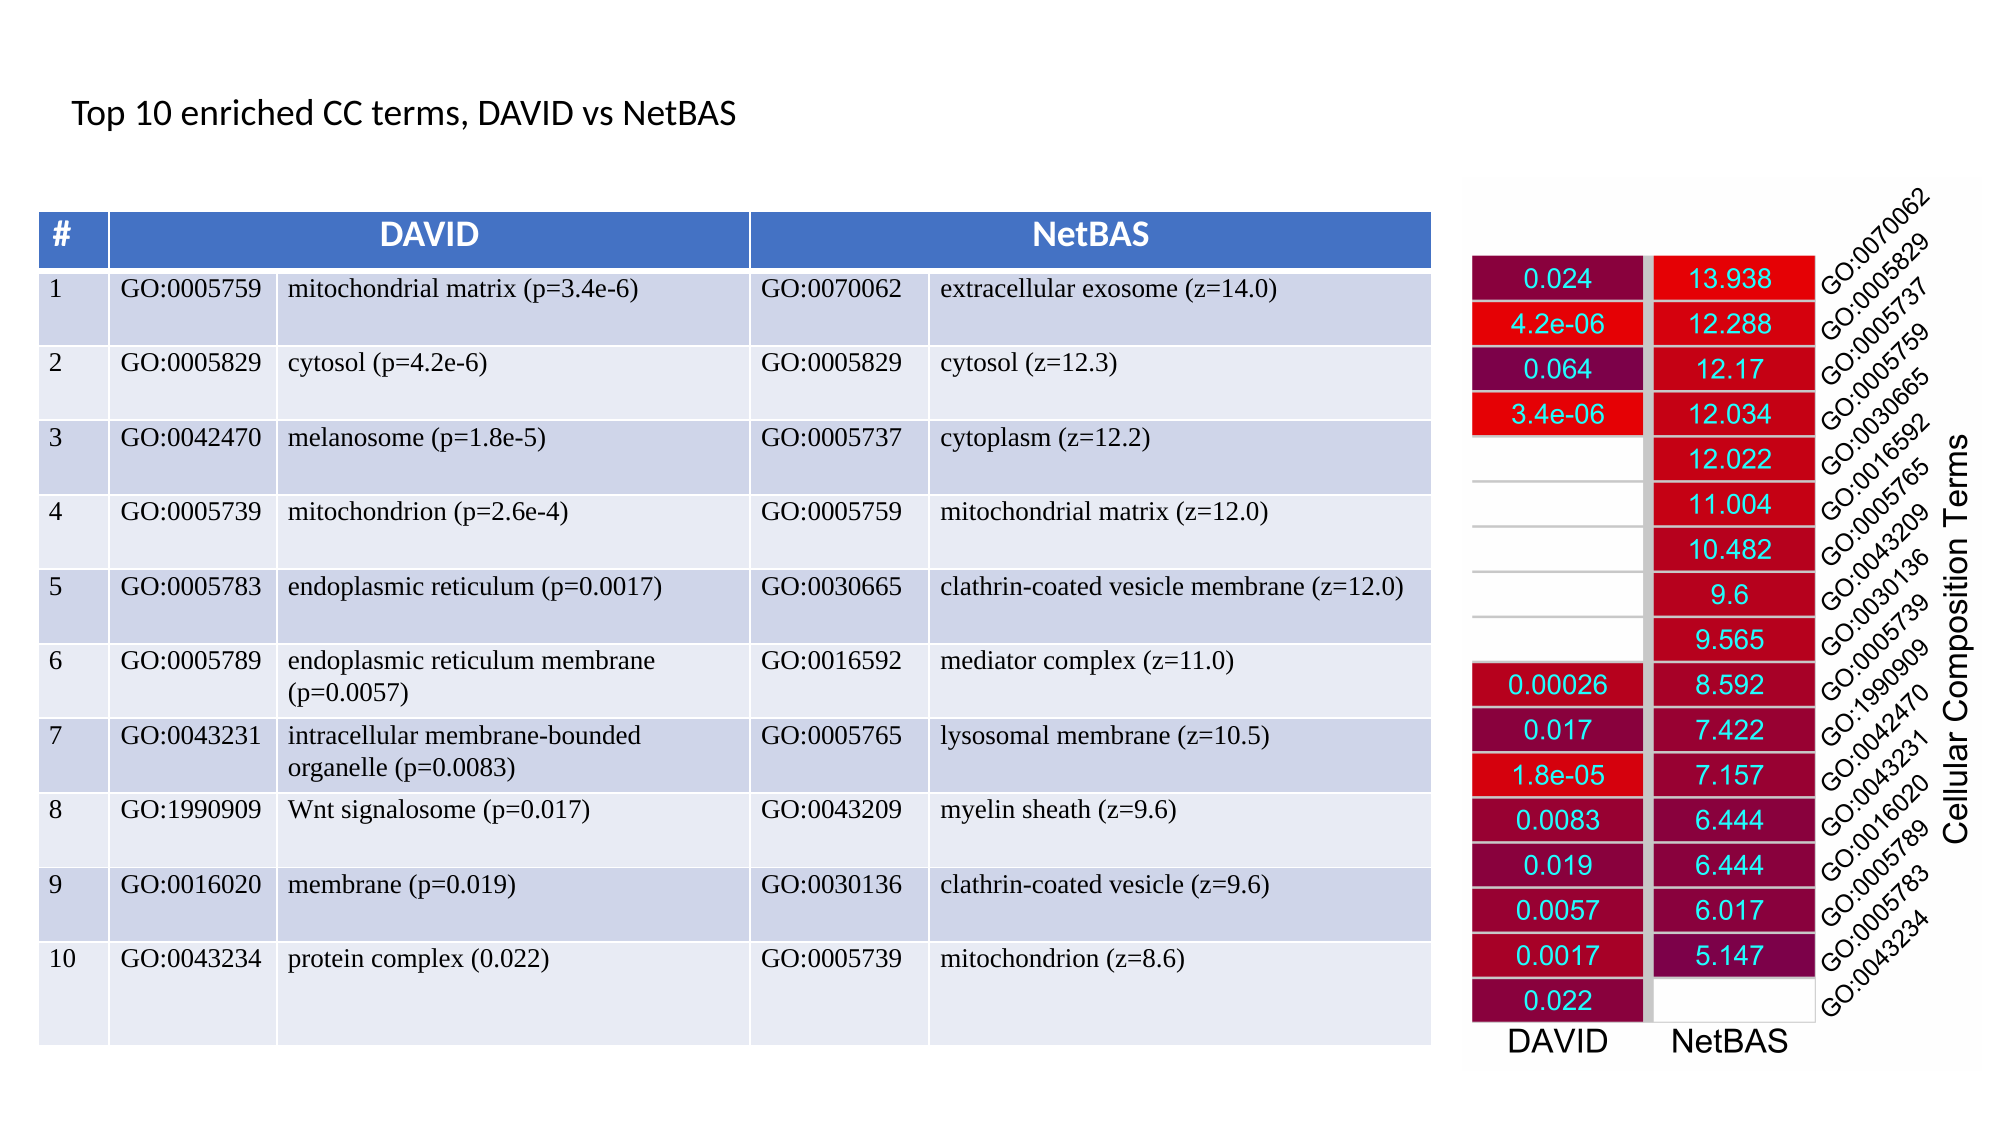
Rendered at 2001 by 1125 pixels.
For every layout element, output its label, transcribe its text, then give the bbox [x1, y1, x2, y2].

table_cell cytosol (p=4.2e-6) [278, 347, 749, 419]
table_cell mitochondrial matrix (z=12.0) [930, 496, 1431, 568]
table_cell GO:0070062 [751, 274, 928, 345]
table_cell myelin sheath (z=9.6) [930, 794, 1431, 867]
table_cell GO:0005765 [751, 719, 928, 792]
table_cell extracellular exosome (z=14.0) [930, 274, 1431, 345]
table_cell GO:0043209 [751, 794, 928, 867]
table_cell mitochondrion (z=8.6) [930, 943, 1431, 1045]
table_cell GO:0016592 [751, 645, 928, 717]
table_cell mediator complex (z=11.0) [930, 645, 1431, 717]
picture [1461, 177, 1982, 1071]
table_header # [39, 212, 108, 268]
table_cell 2 [39, 347, 108, 419]
table_cell lysosomal membrane (z=10.5) [930, 719, 1431, 792]
table_cell Wnt signalosome (p=0.017) [278, 794, 749, 867]
table_cell GO:0016020 [110, 868, 276, 941]
table_cell GO:0005829 [751, 347, 928, 419]
table_cell 8 [39, 794, 108, 867]
table_cell GO:0043234 [110, 943, 276, 1045]
table_cell GO:0005759 [751, 496, 928, 568]
table_cell 6 [39, 645, 108, 717]
table_cell membrane (p=0.019) [278, 868, 749, 941]
table_cell GO:0005739 [751, 943, 928, 1045]
table_cell GO:0005789 [110, 645, 276, 717]
table_cell endoplasmic reticulum (p=0.0017) [278, 570, 749, 643]
table_cell GO:0030136 [751, 868, 928, 941]
table_cell clathrin-coated vesicle membrane (z=12.0) [930, 570, 1431, 643]
table_cell GO:0043231 [110, 719, 276, 792]
table_cell GO:0005739 [110, 496, 276, 568]
table_cell 5 [39, 570, 108, 643]
table_cell melanosome (p=1.8e-5) [278, 421, 749, 494]
table_cell clathrin-coated vesicle (z=9.6) [930, 868, 1431, 941]
table_cell protein complex (0.022) [278, 943, 749, 1045]
table_cell 4 [39, 496, 108, 568]
table_cell intracellular membrane-bounded organelle (p=0.0083) [278, 719, 749, 792]
table_cell GO:0005737 [751, 421, 928, 494]
table_cell GO:0005783 [110, 570, 276, 643]
table_cell 10 [39, 943, 108, 1045]
table_cell 7 [39, 719, 108, 792]
table_cell GO:0005759 [110, 274, 276, 345]
table_cell GO:0030665 [751, 570, 928, 643]
table_cell 9 [39, 868, 108, 941]
table_cell cytosol (z=12.3) [930, 347, 1431, 419]
table_cell 3 [39, 421, 108, 494]
table_cell mitochondrion (p=2.6e-4) [278, 496, 749, 568]
text_box Top 10 enriched CC terms, DAVID vs NetBAS [56, 80, 753, 141]
table_cell GO:0005829 [110, 347, 276, 419]
table_cell GO:0042470 [110, 421, 276, 494]
table_cell cytoplasm (z=12.2) [930, 421, 1431, 494]
table_cell endoplasmic reticulum membrane (p=0.0057) [278, 645, 749, 717]
table_cell 1 [39, 274, 108, 345]
table_header DAVID [110, 212, 749, 268]
table_cell GO:1990909 [110, 794, 276, 867]
table_cell mitochondrial matrix (p=3.4e-6) [278, 274, 749, 345]
table_header NetBAS [751, 212, 1431, 268]
